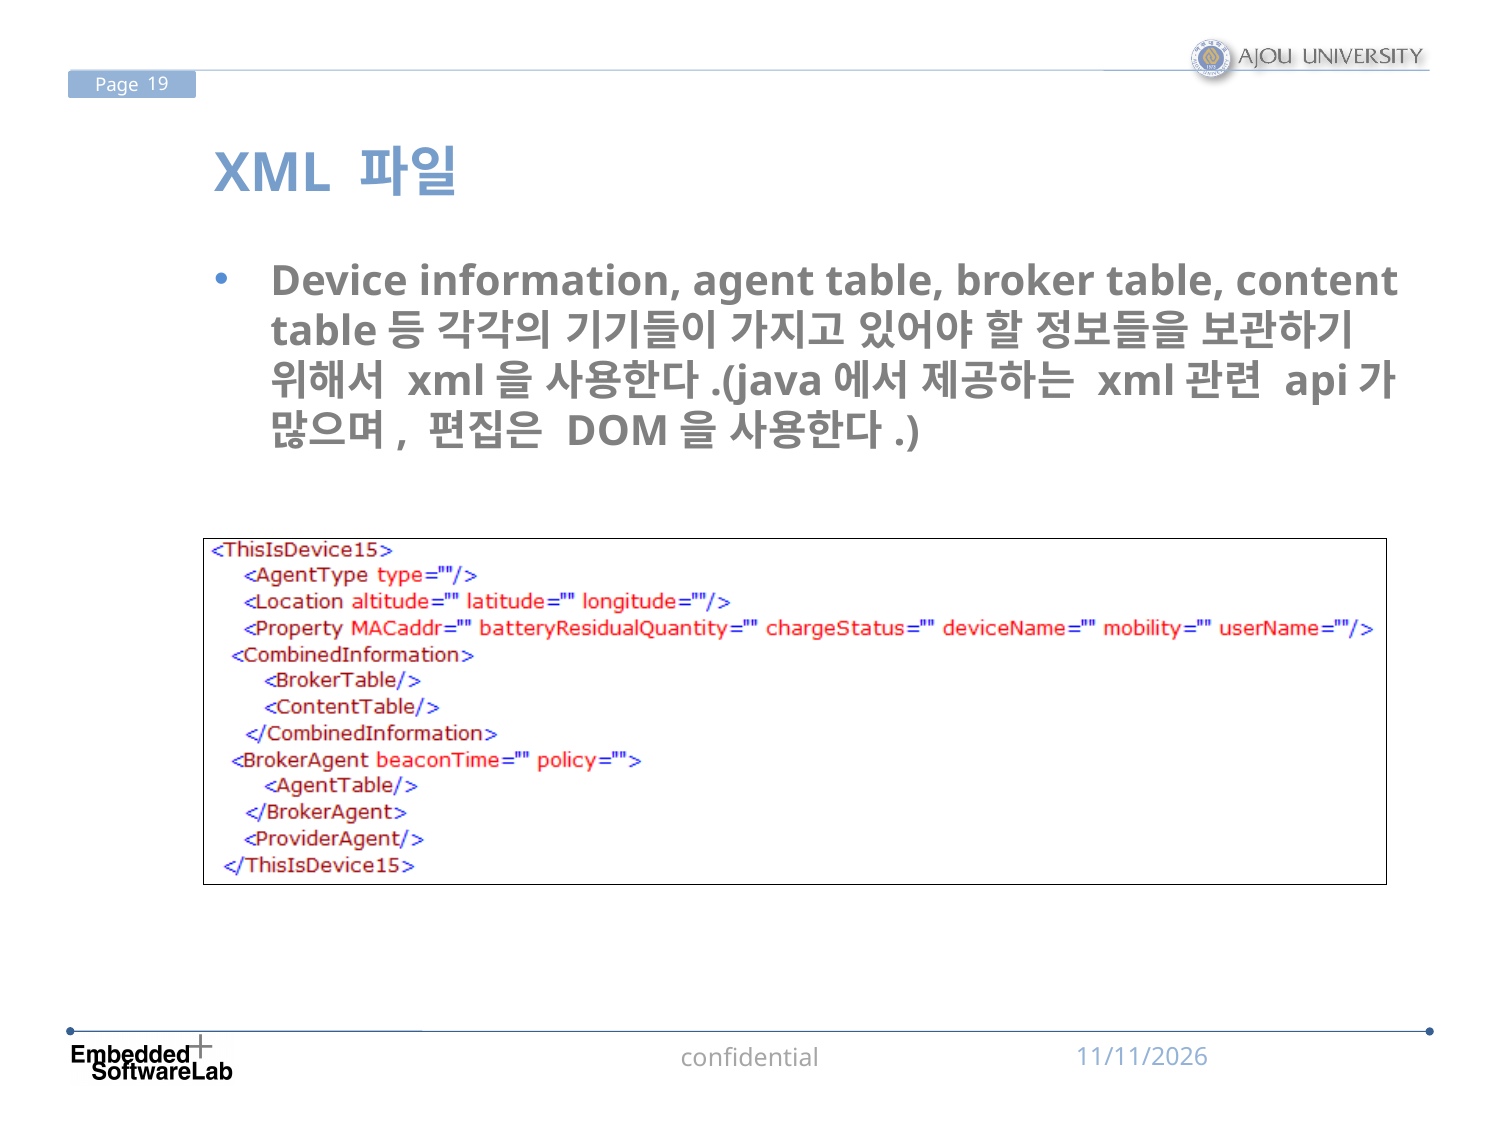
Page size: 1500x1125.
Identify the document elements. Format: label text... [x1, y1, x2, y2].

list Device information, agent table, broker table, content table등 각각의 기기들이 가지고 있어야 할 정보들을 보관하기 위해서 xml을 사용한다.(java에서 제공하는 xml관련 api가 많으며, 편집은 DOM을 사용한다.) [199, 246, 1430, 997]
picture [70, 1032, 235, 1086]
title XML 파일 [199, 133, 1430, 207]
picture [203, 538, 1387, 885]
